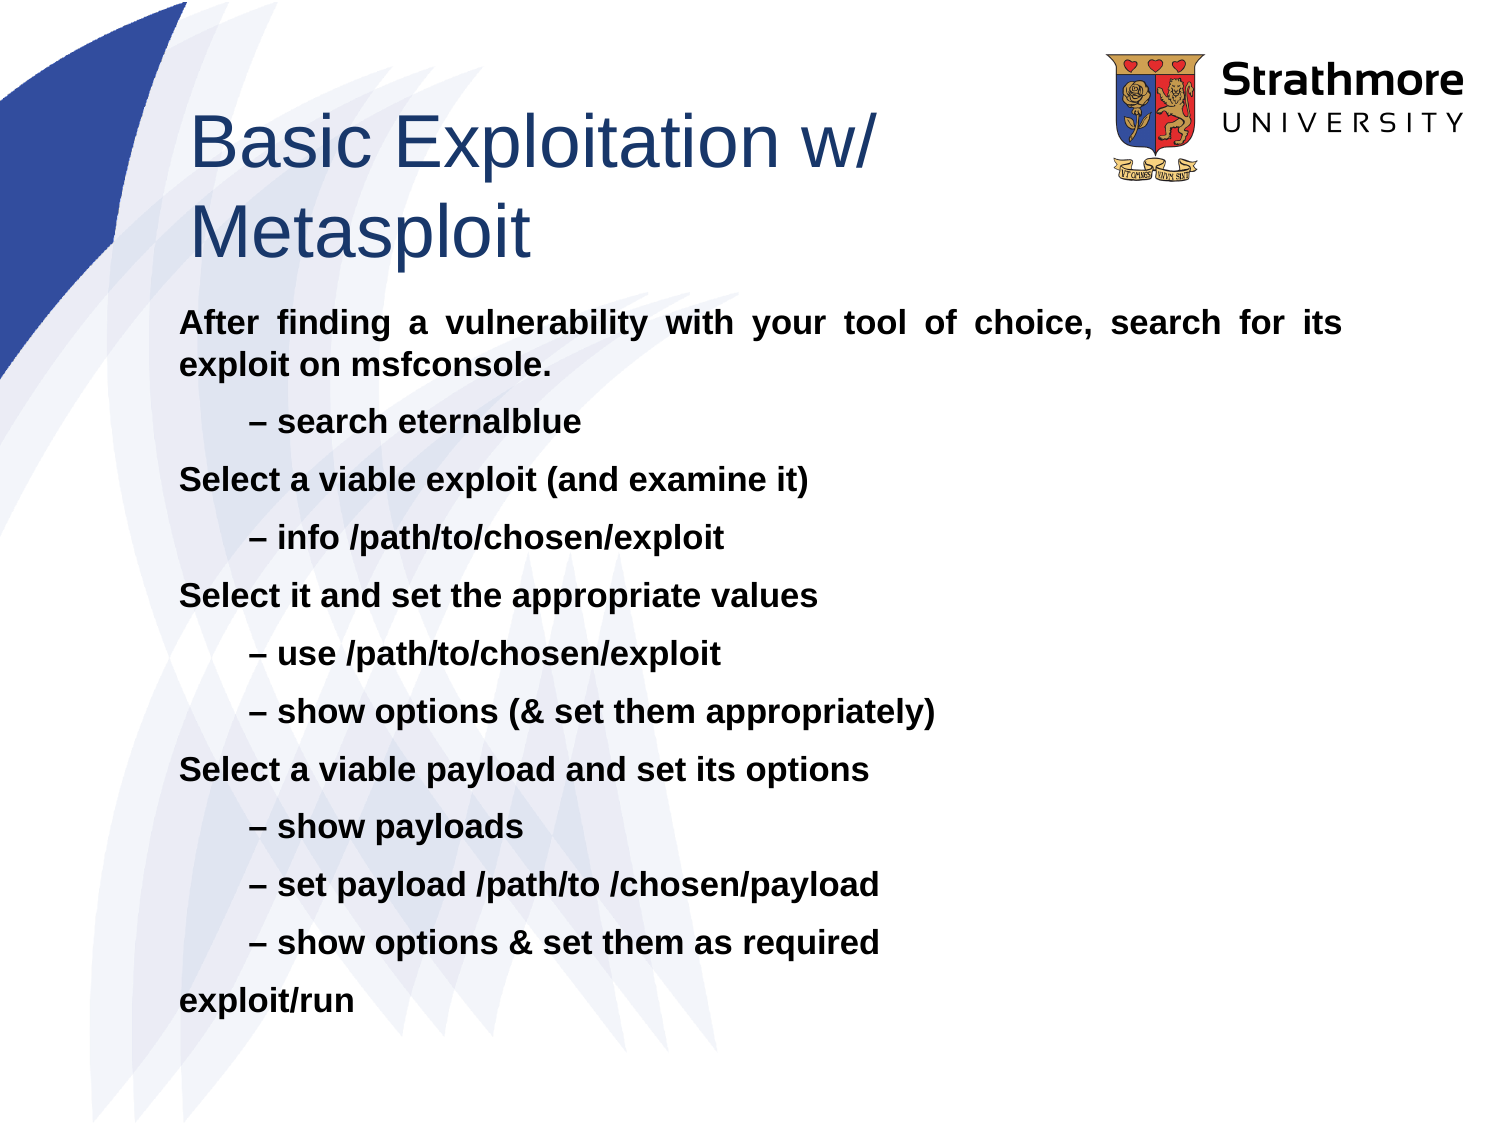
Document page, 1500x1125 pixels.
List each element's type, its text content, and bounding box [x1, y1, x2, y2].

picture [0, 0, 1498, 1125]
title Basic Exploitation w/ Metasploit [174, 117, 1163, 248]
list After finding a vulnerability with your tool of choice, search for its exploit on msfconsole. – search eternalblue Select a viable exploit (and examine it) – info /path/to/chosen/exploit Select it and set the appropriate values – use /path/to/chosen/exploit – show options (& set them appropriately) Select a viable payload and set its options – show payloads – set payload /path/to /chosen/payload – show options & set them as required exploit/run [163, 292, 1359, 1035]
